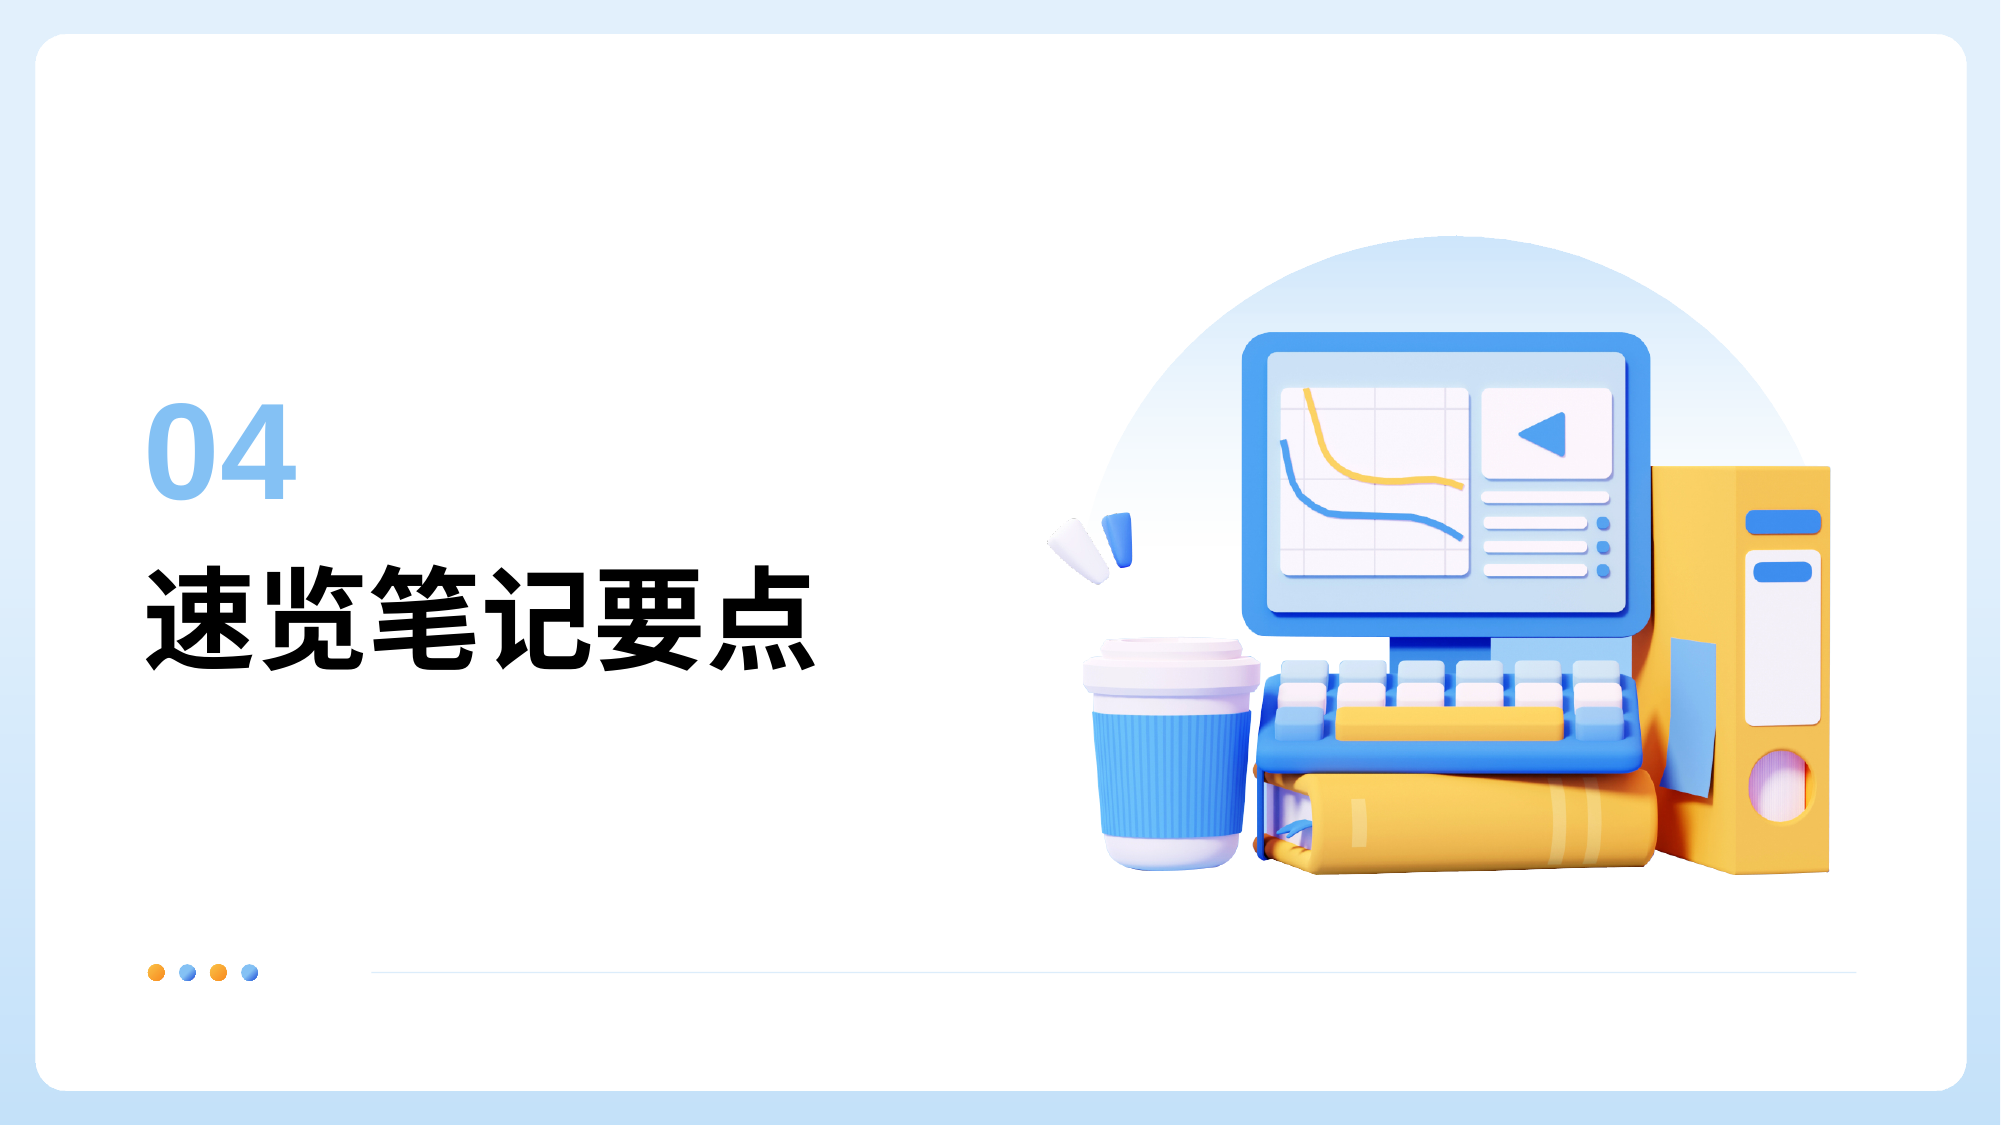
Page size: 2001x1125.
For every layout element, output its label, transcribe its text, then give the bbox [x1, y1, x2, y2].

picture [1031, 320, 1885, 891]
list 04 [143, 255, 951, 527]
title 速览笔记要点 [143, 549, 951, 942]
